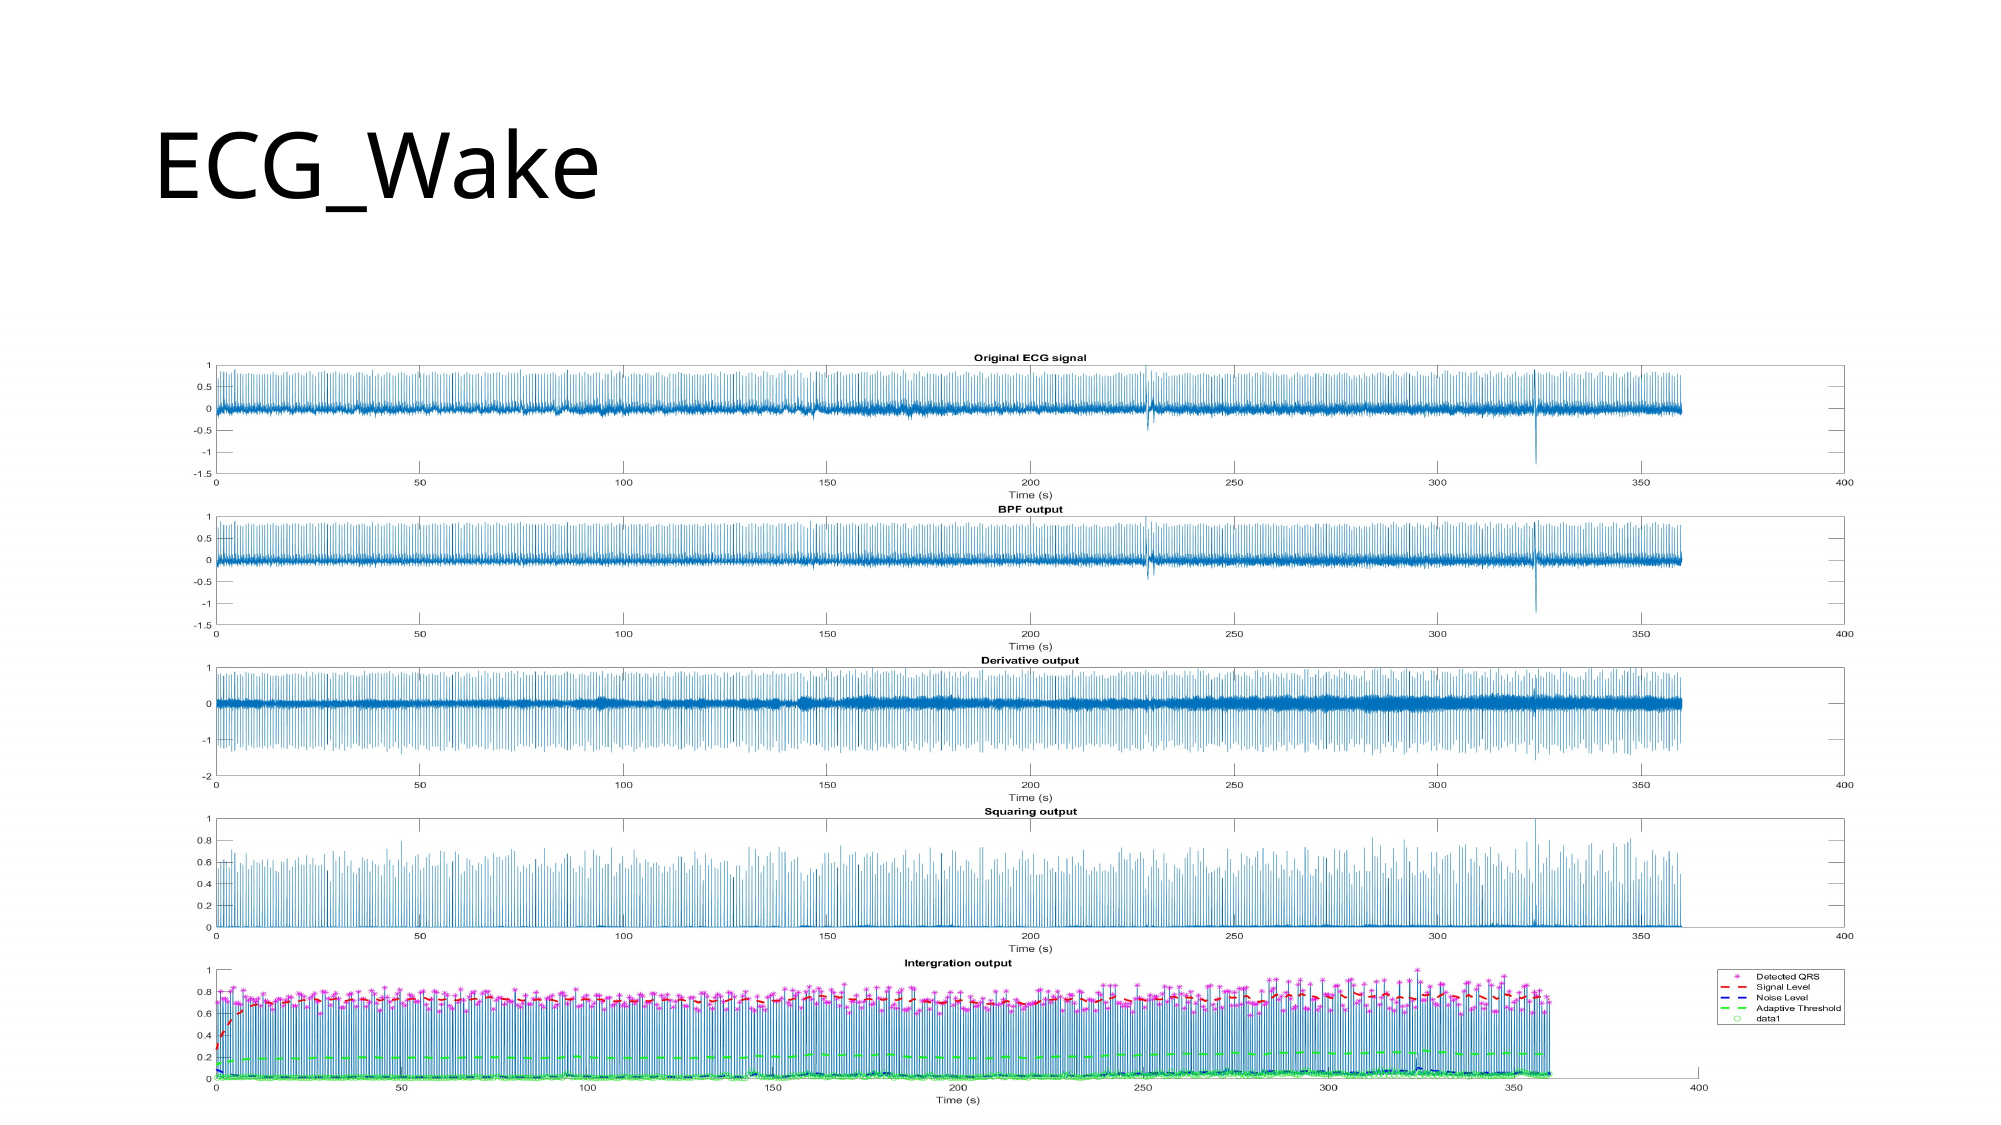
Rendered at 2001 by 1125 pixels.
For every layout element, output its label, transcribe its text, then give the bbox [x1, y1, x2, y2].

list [0, 299, 2000, 1125]
title ECG_Wake [137, 59, 1863, 278]
